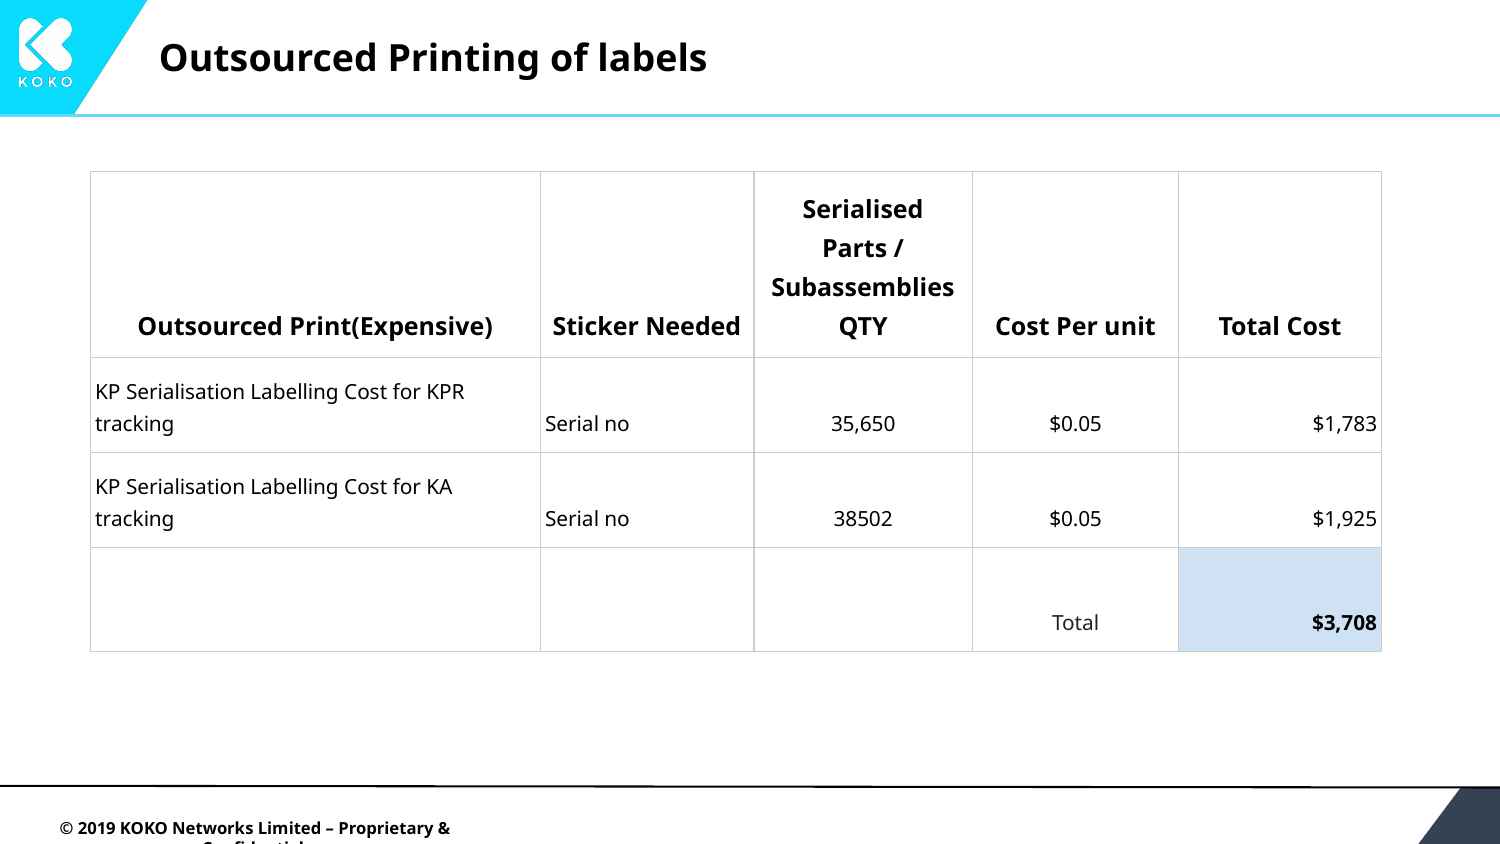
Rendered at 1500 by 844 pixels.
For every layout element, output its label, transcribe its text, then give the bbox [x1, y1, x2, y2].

table_cell $0.05 [973, 453, 1178, 547]
table_header Cost Per unit [973, 172, 1178, 357]
table_cell KP Serialisation Labelling Cost for KA tracking [91, 453, 540, 547]
table_cell $0.05 [973, 358, 1178, 452]
table_cell 38502 [755, 453, 972, 547]
table_header Serialised Parts / Subassemblies QTY [755, 172, 972, 357]
table_cell $1,783 [1179, 358, 1381, 452]
table_cell Serial no [541, 453, 753, 547]
title Outsourced Printing of labels [147, 11, 1444, 108]
table_header Sticker Needed [541, 172, 753, 357]
table_cell [91, 548, 540, 651]
table_cell 35,650 [755, 358, 972, 452]
table_cell $1,925 [1179, 453, 1381, 547]
table_cell $3,708 [1179, 548, 1381, 651]
picture [1419, 789, 1500, 844]
table_cell [755, 548, 972, 651]
table_header Total Cost [1179, 172, 1381, 357]
table_cell Serial no [541, 358, 753, 452]
table_header Outsourced Print(Expensive) [91, 172, 540, 357]
table_cell [541, 548, 753, 651]
picture [0, 0, 148, 114]
table_cell Total [973, 548, 1178, 651]
table_cell KP Serialisation Labelling Cost for KPR tracking [91, 358, 540, 452]
